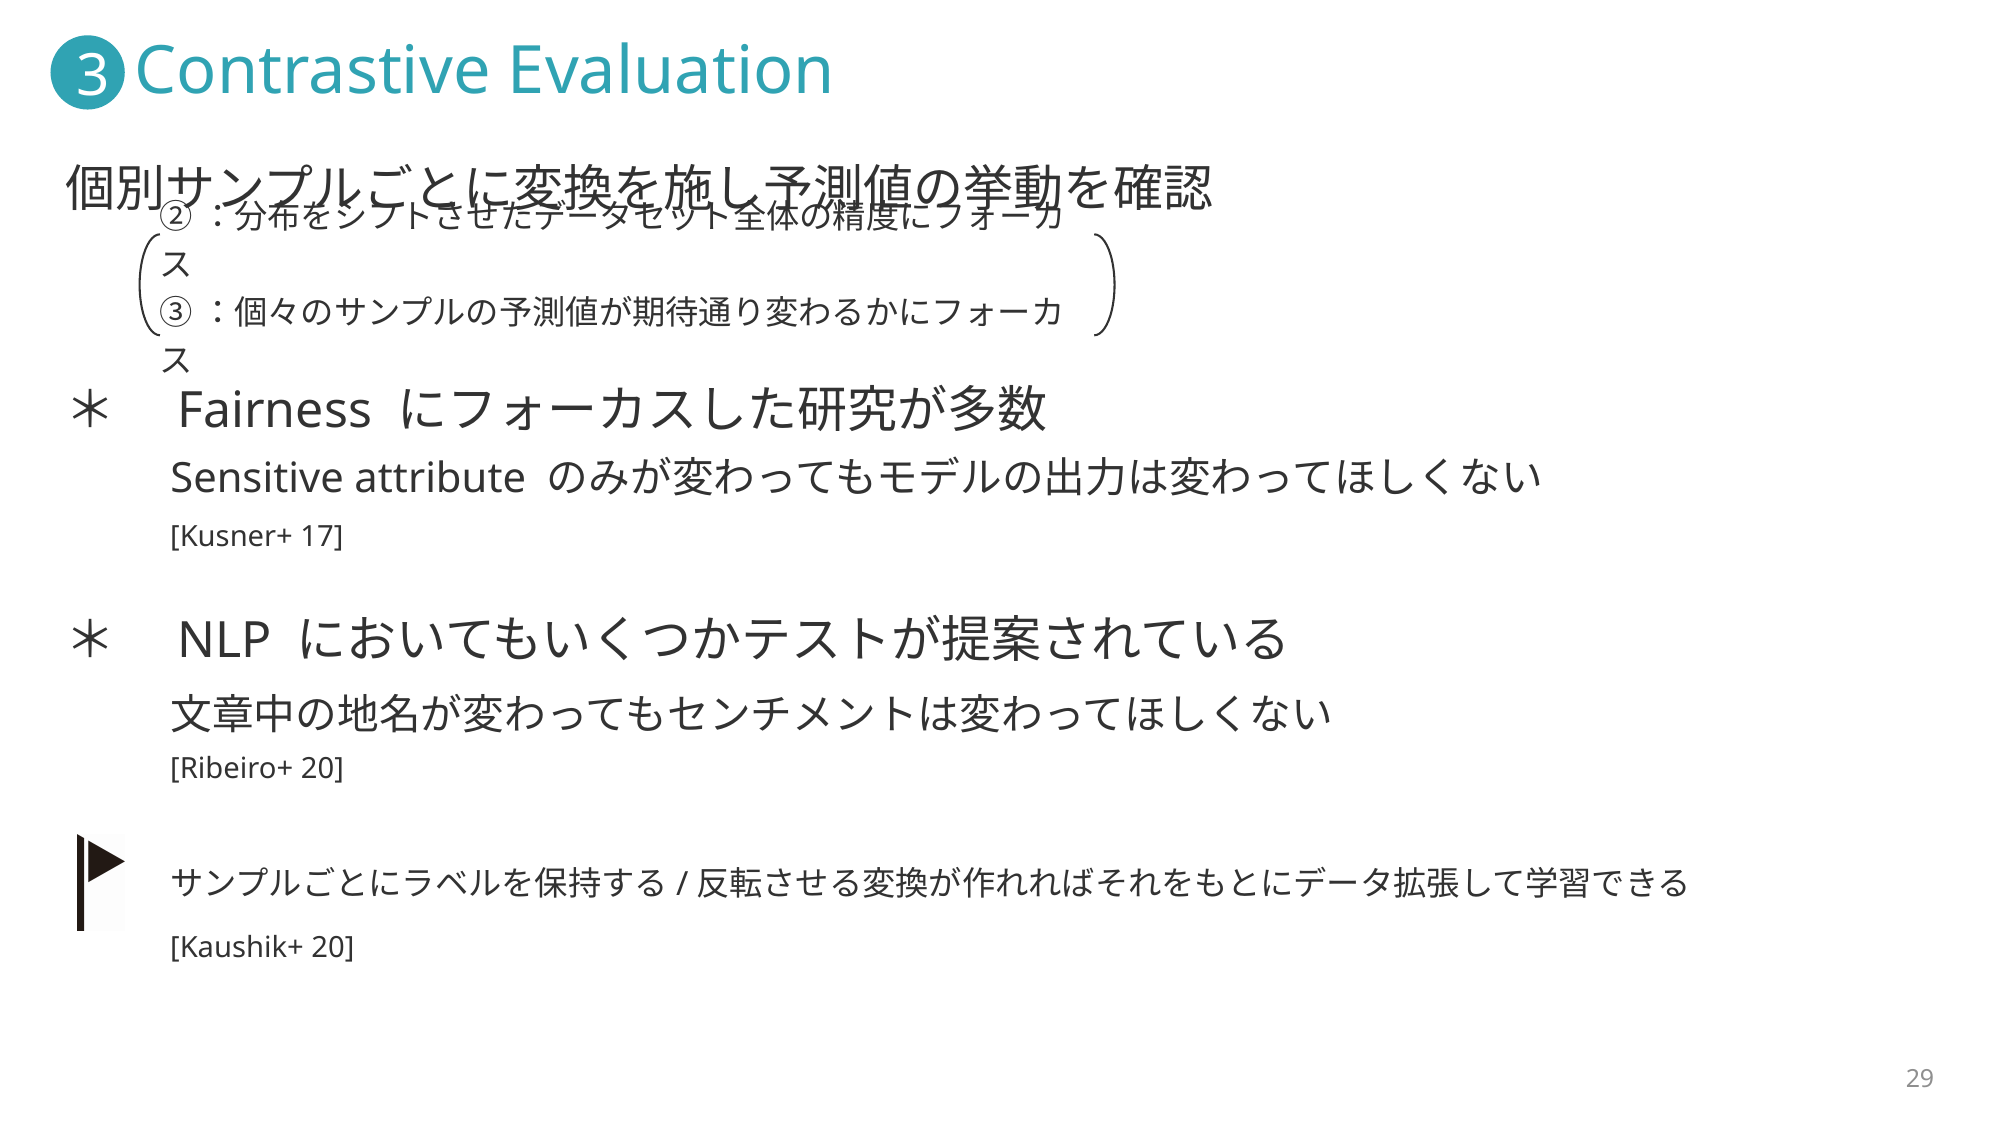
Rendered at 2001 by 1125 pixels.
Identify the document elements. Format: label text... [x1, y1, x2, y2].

picture [77, 834, 125, 931]
text_box [1094, 233, 1116, 336]
text_box Sensitive attribute のみが変わってもモデルの出力は変わってほしくない [155, 433, 1821, 509]
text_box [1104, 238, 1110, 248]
text_box [Kaushik+ 20] [155, 921, 507, 971]
text_box 文章中の地名が変わってもセンチメントは変わってほしくない [155, 670, 1821, 746]
text_box ②：分布をシフトさせたデータセット全体の精度にフォーカス ③：個々のサンプルの予測値が期待通り変わるかにフォーカス [160, 238, 1094, 328]
text_box サンプルごとにラベルを保持する/反転させる変換が作れればそれをもとにデータ拡張して学習できる [155, 854, 1844, 910]
title Contrastive Evaluation [50, 29, 1950, 116]
text_box [Ribeiro+ 20] [155, 742, 507, 793]
text_box ＊ Fairness にフォーカスした研究が多数 [50, 340, 1899, 446]
text_box 3 [49, 34, 126, 111]
text_box [139, 233, 161, 336]
text_box [Kusner+ 17] [155, 510, 507, 560]
slide_number 29 [1412, 1056, 1950, 1103]
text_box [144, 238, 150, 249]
text_box 個別サンプルごとに変換を施し予測値の挙動を確認 [49, 118, 1478, 243]
text_box ＊ NLP においてもいくつかテストが提案されている [50, 570, 1899, 676]
